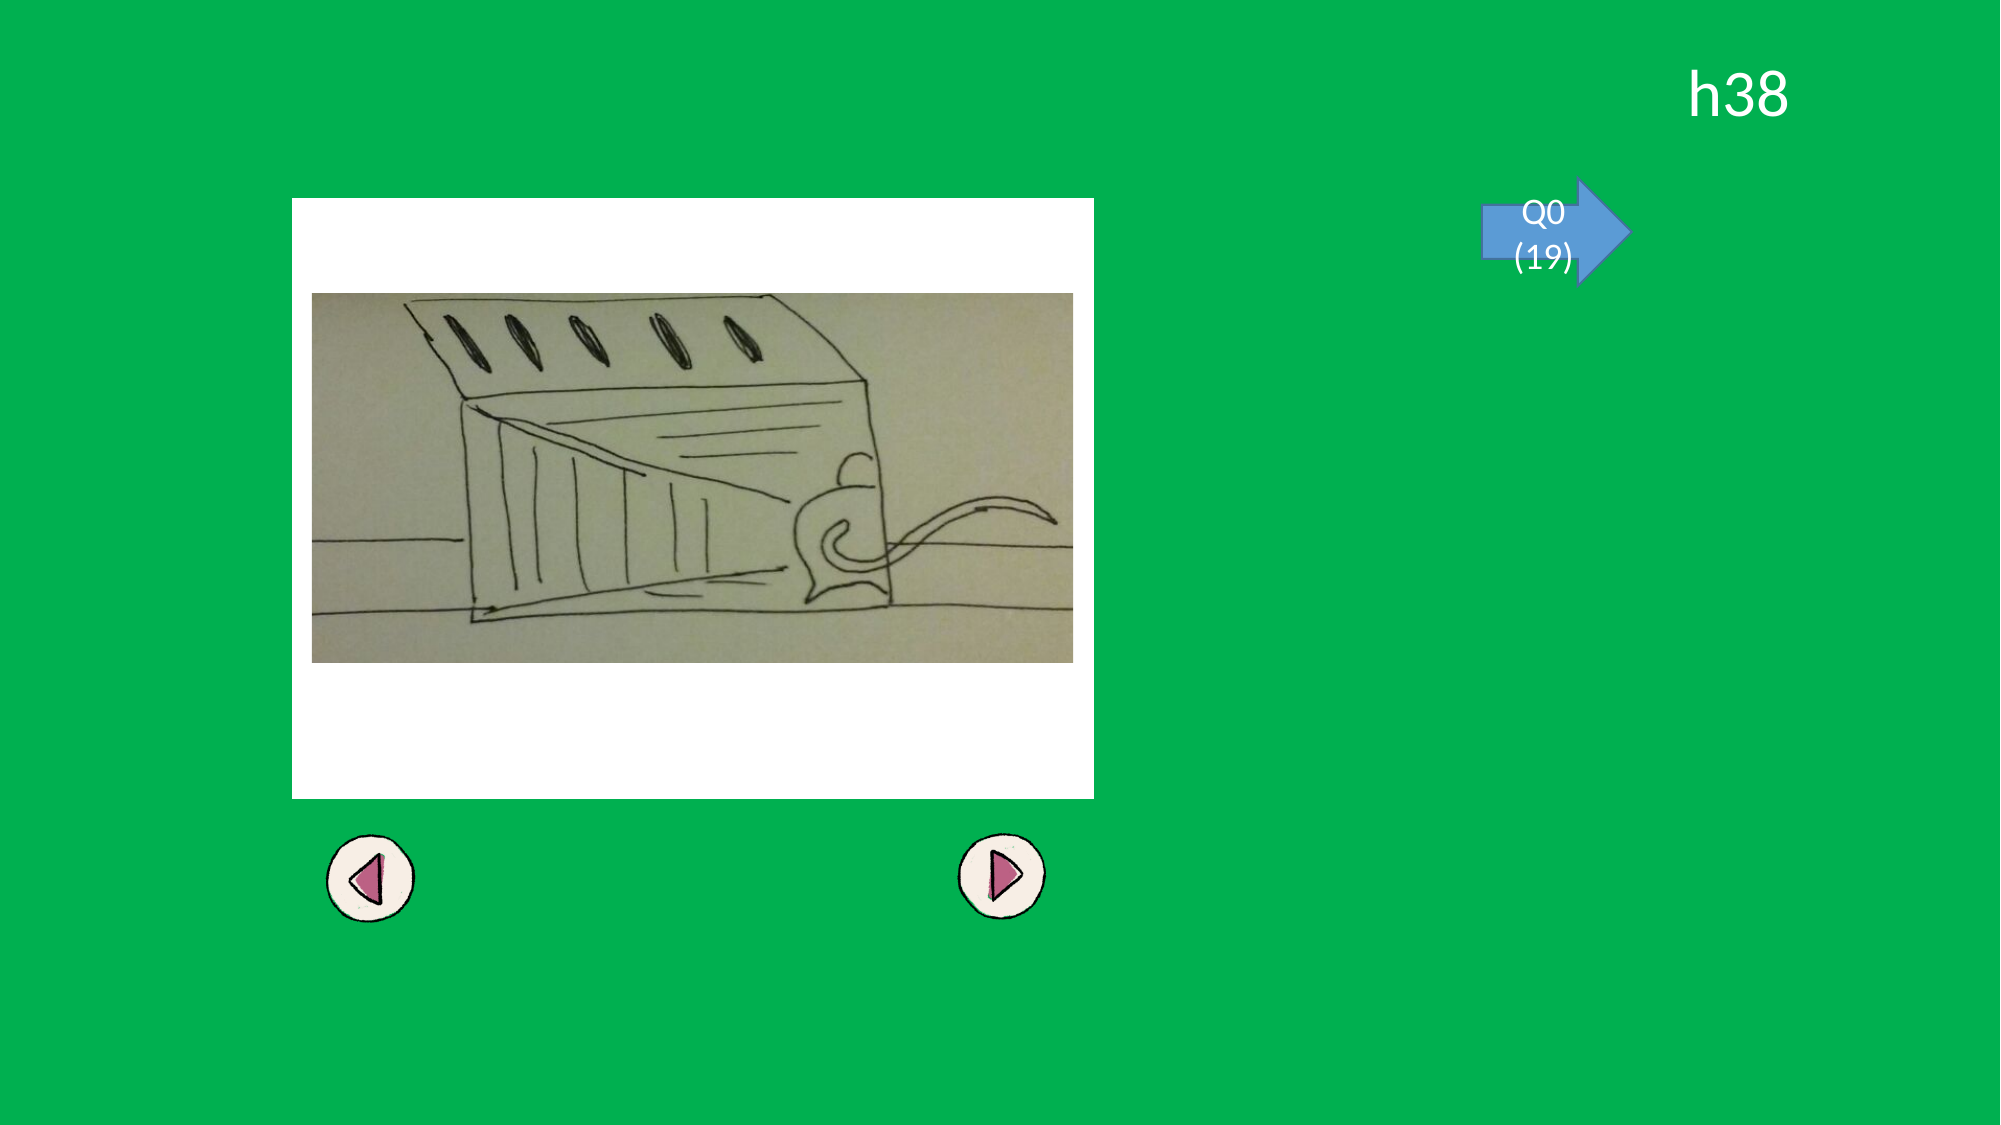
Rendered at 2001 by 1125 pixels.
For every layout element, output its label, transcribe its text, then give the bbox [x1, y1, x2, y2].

picture [324, 833, 416, 925]
picture [956, 832, 1047, 922]
text_box Q0 (19) [1480, 175, 1634, 289]
picture [291, 198, 1094, 799]
text_box h38 [1672, 42, 1814, 138]
